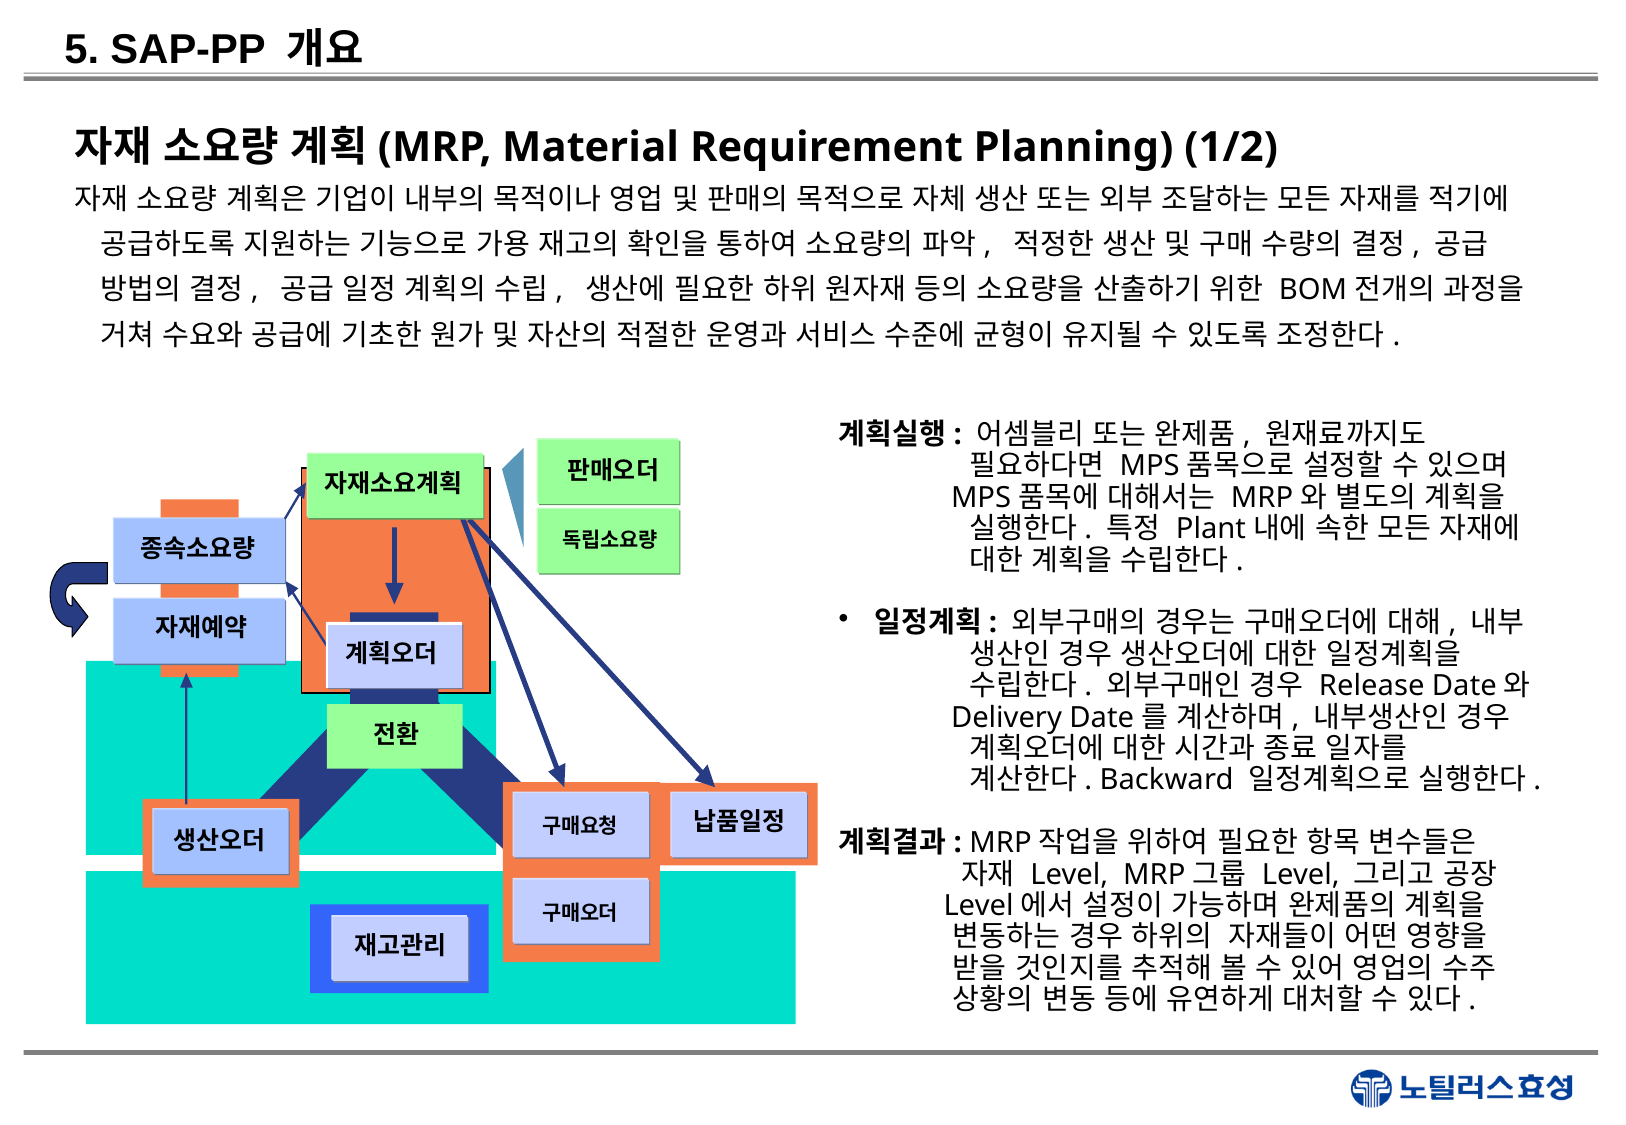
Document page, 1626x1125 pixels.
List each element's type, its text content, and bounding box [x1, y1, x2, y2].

text_box 계획실행: 어셈블리 또는 완제품, 원재료까지도 필요하다면 MPS품목으로 설정할 수 있으며 MPS품목에 대해서는 MRP와 별도의 계획을 실행한다. 특정 Plant내에 속한 모든 자재에 대한 계획을 수립한다. 일정계획: 외부구매의 경우는 구매오더에 대해, 내부 생산인 경우 생산오더에 대한 일정계획을 수립한다. 외부구매인 경우 Release Date와 Delivery Date를 계산하며, 내부생산인 경우 계획오더에 대한 시간과 종료 일자를 계산한다. Backward 일정계획으로 실행한다. 계획결과: MRP작업을 위하여 필요한 항목 변수들은 자재 Level, MRP그룹 Level, 그리고 공장 Level에서 설정이 가능하며 완제품의 계획을 변동하는 경우 하위의 자재들이 어떤 영향을 받을 것인지를 추적해 볼 수 있어 영업의 수주 상황의 변동 등에 유연하게 대처할 수 있다. [823, 411, 1599, 1024]
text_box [49, 438, 818, 1065]
text_box 5. SAP-PP 개요 [49, 11, 1586, 83]
text_box 자재 소요량 계획(MRP, Material Requirement Planning) (1/2) 자재 소요량 계획은 기업이 내부의 목적이나 영업 및 판매의 목적으로 자체 생산 또는 외부 조달하는 모든 자재를 적기에 공급하도록 지원하는 기능으로 가용 재고의 확인을 통하여 소요량의 파악, 적정한 생산 및 구매 수량의 결정, 공급 방법의 결정, 공급 일정 계획의 수립, 생산에 필요한 하위 원자재 등의 소요량을 산출하기 위한 BOM전개의 과정을 거쳐 수요와 공급에 기초한 원가 및 자산의 적절한 운영과 서비스 수준에 균형이 유지될 수 있도록 조정한다. [44, 104, 1532, 412]
picture [1346, 1062, 1593, 1110]
